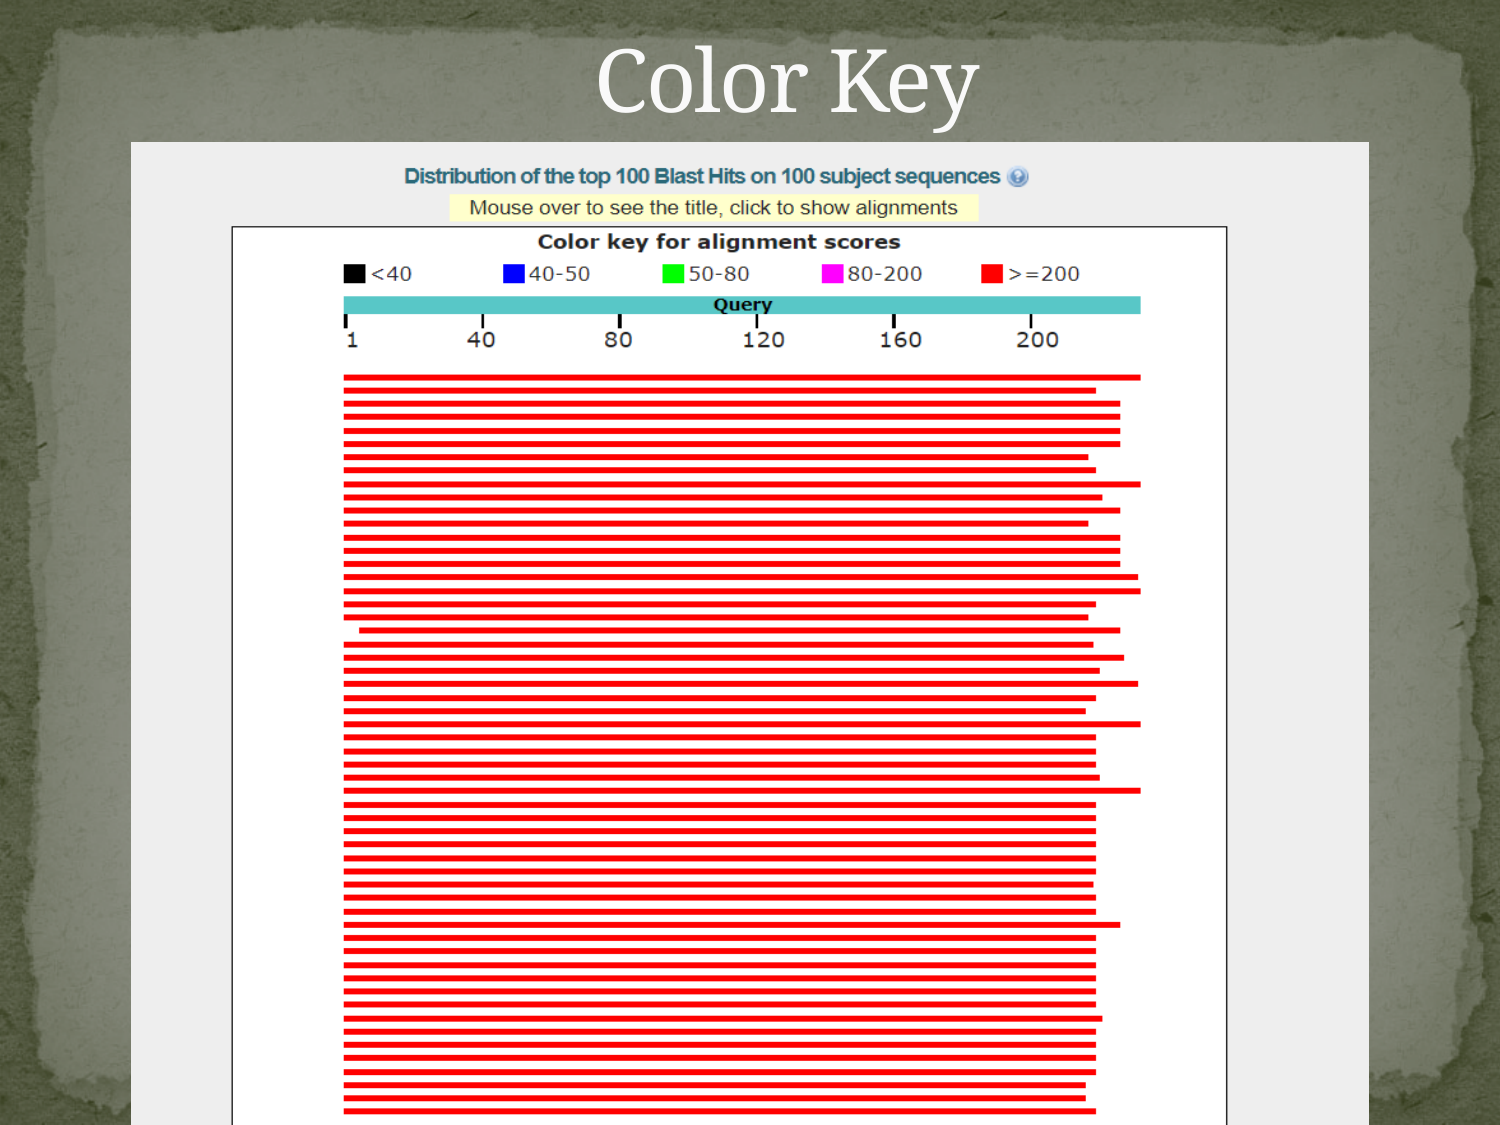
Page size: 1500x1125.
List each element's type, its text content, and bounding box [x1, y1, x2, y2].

picture [131, 142, 1369, 1125]
title Color Key [112, 0, 1463, 138]
